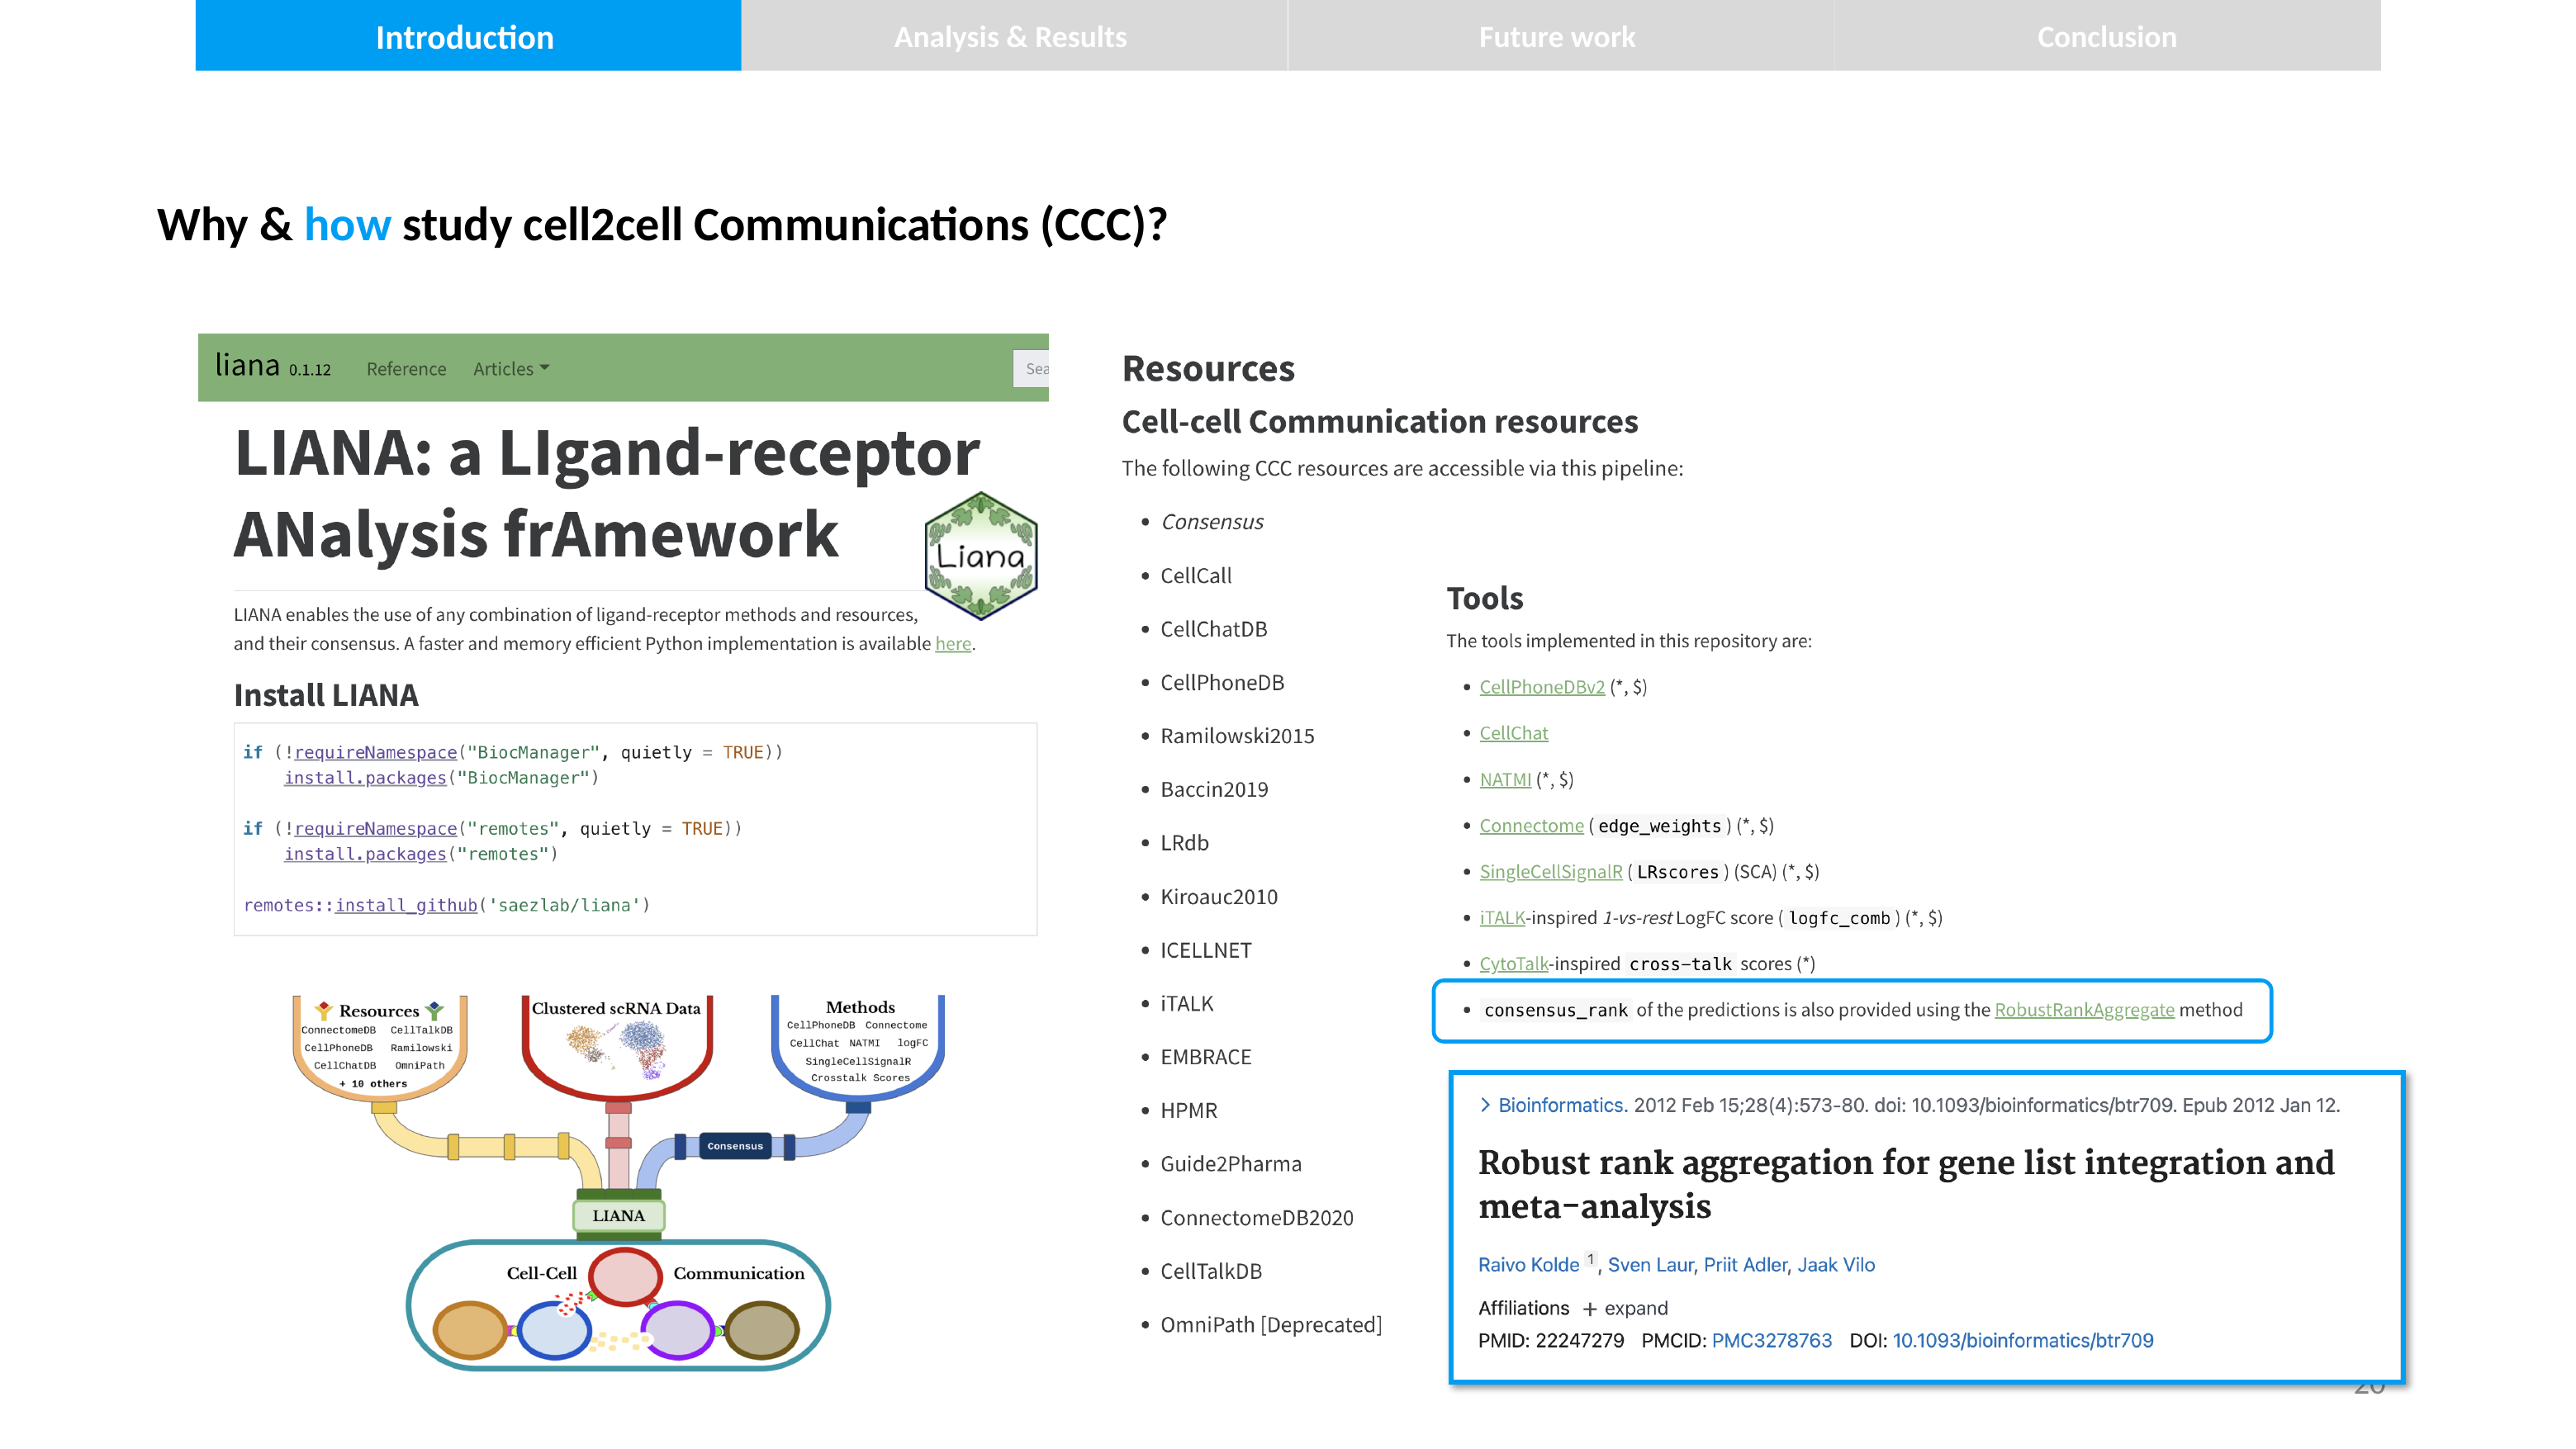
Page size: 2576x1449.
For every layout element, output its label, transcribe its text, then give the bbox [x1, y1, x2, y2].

slide_number 20 [1819, 1380, 2399, 1420]
text_box Future work [1288, 0, 1834, 72]
text_box [1710, 979, 2273, 1043]
text_box Conclusion [1834, 0, 2382, 72]
picture [1096, 335, 2401, 1380]
text_box Introduction [195, 0, 741, 72]
picture [273, 984, 945, 1376]
text_box Why & how study cell2cell Communications (CCC)? [145, 186, 1434, 257]
picture [198, 334, 1049, 950]
text_box Analysis & Results [741, 0, 1288, 72]
